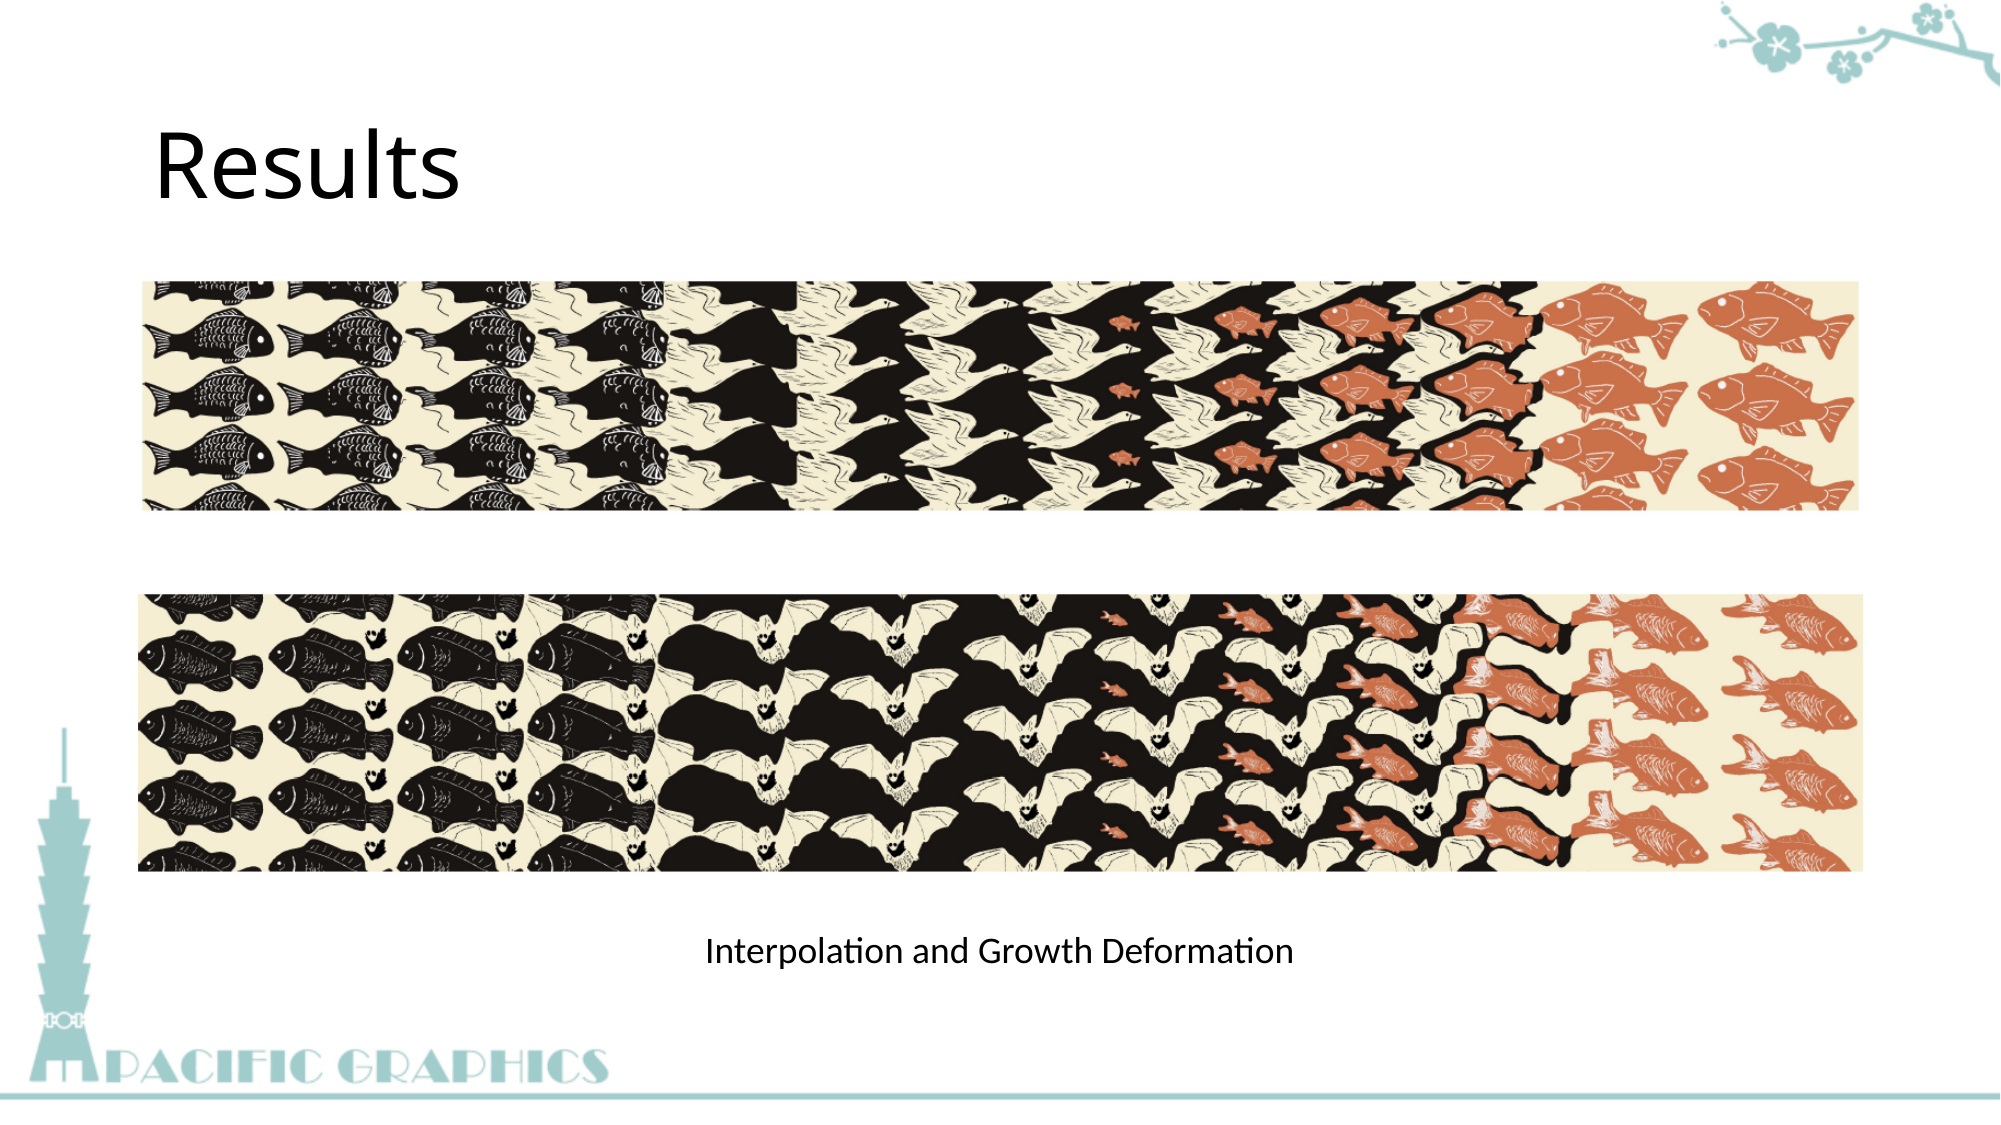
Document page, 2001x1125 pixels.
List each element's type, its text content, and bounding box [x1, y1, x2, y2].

text_box Interpolation and Growth Deformation [669, 918, 1330, 979]
title Results [137, 59, 1863, 277]
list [137, 591, 1863, 876]
picture [137, 277, 1863, 516]
